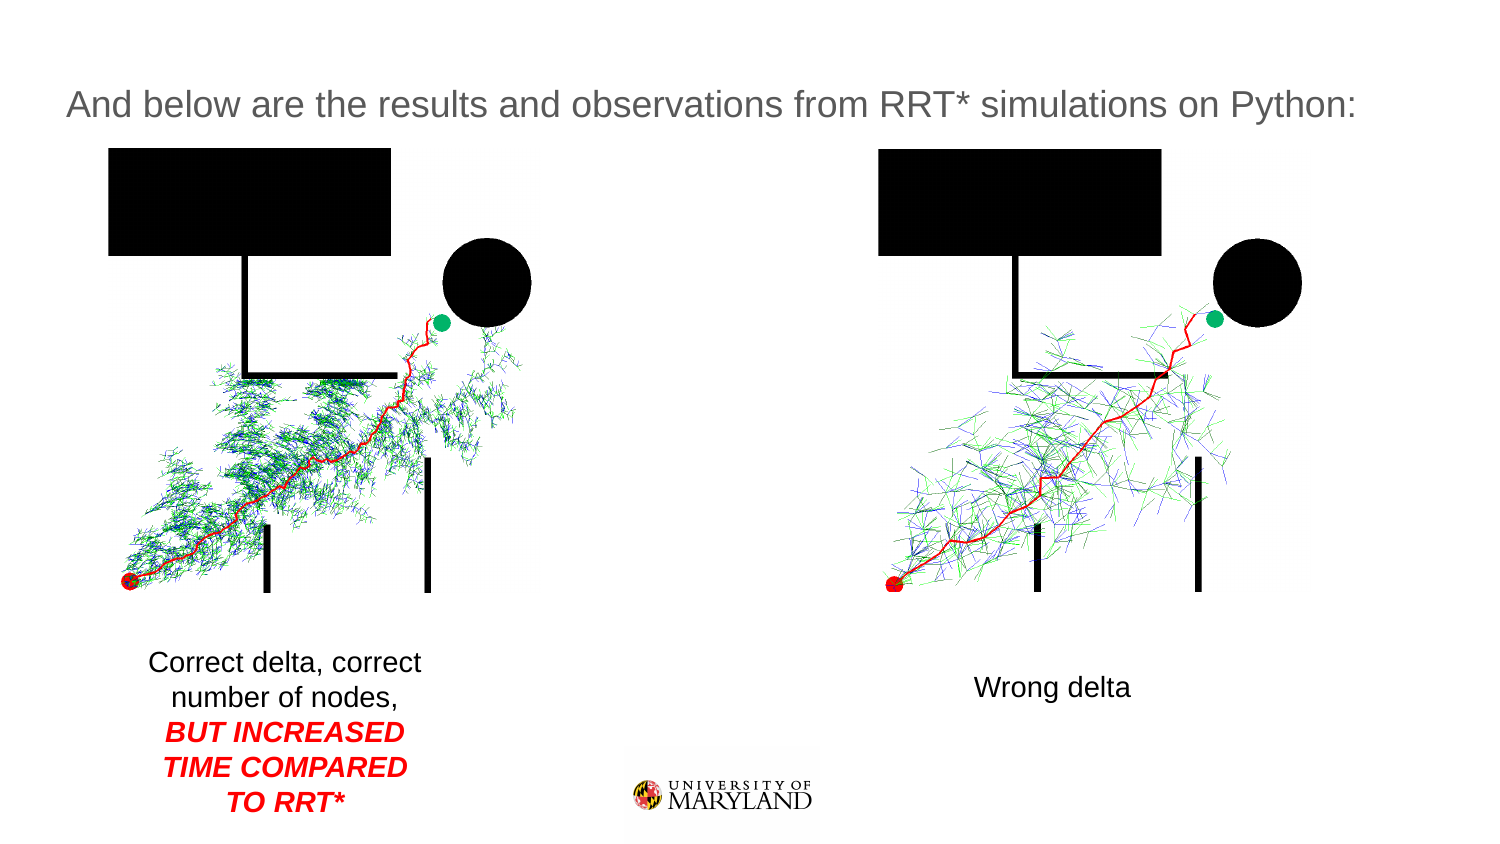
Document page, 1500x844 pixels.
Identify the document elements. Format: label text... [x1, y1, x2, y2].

list And below are the results and observations from RRT* simulations on Python: [51, 58, 1449, 149]
text_box Correct delta, correct number of nodes, BUT INCREASED TIME COMPARED TO RRT* [123, 628, 447, 682]
picture [624, 746, 820, 844]
picture [107, 148, 541, 593]
picture [877, 149, 1311, 593]
text_box Wrong delta [890, 653, 1215, 707]
